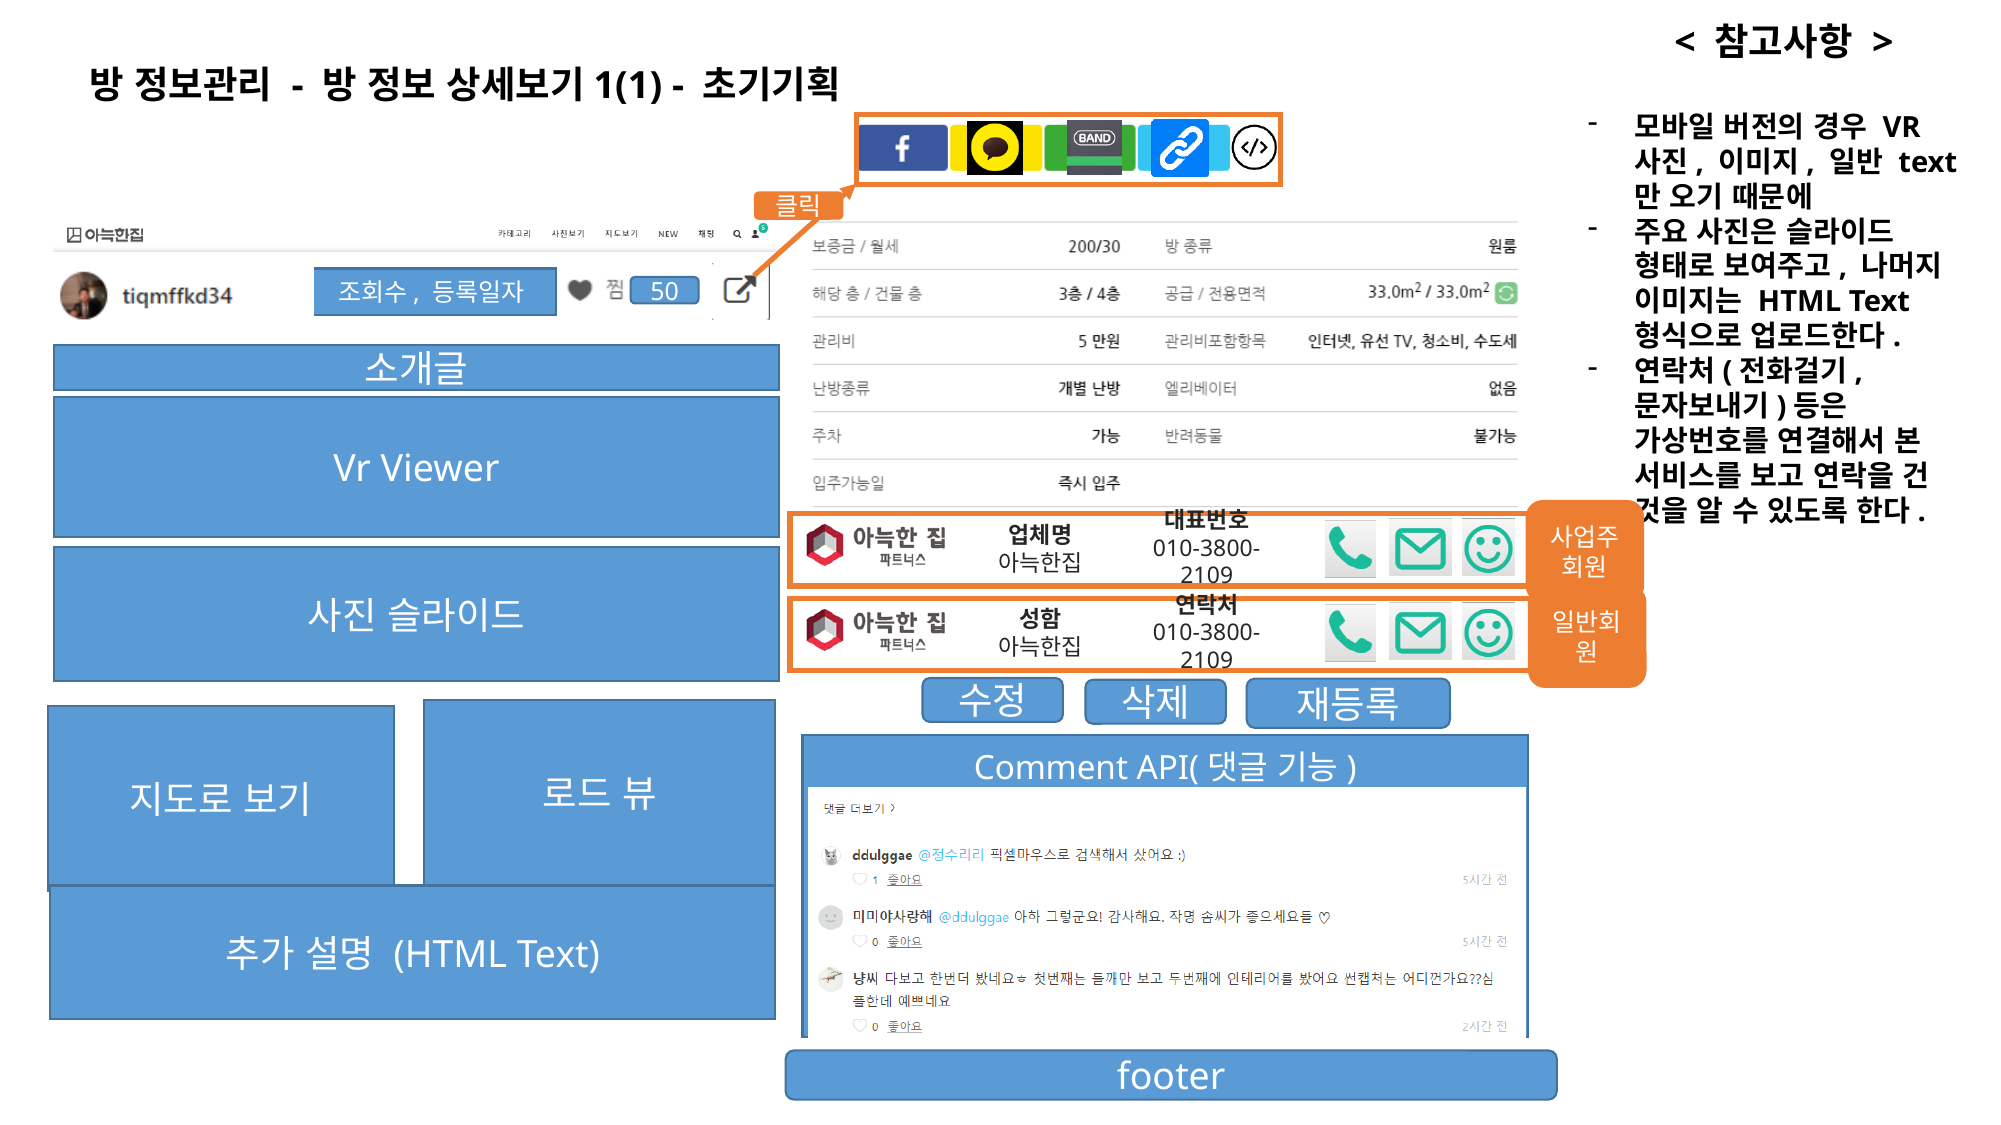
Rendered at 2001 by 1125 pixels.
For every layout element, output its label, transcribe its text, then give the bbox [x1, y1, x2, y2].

text_box [855, 113, 1281, 185]
text_box < 참고사항 > 모바일 버전의 경우 VR사진, 이미지, 일반 text만 오기 때문에 주요 사진은 슬라이드 형태로 보여주고, 나머지 이미지는 HTML Text 형식으로 업로드한다. 연락처(전화걸기, 문자보내기)등은 가상번호를 연결해서 본 서비스를 보고 연락을 건 것을 알 수 있도록 한다. [1573, 10, 1995, 535]
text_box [753, 183, 857, 276]
picture [808, 787, 1526, 1041]
text_box 성함 아늑한집 [966, 613, 1115, 652]
text_box Comment API(댓글 기능) [801, 734, 1529, 1038]
picture [802, 603, 949, 656]
picture [967, 120, 1023, 175]
text_box 방 정보관리 - 방 정보 상세보기1(1) - 초기기획 [74, 53, 998, 114]
picture [802, 518, 949, 572]
picture [1151, 119, 1209, 177]
text_box 로드 뷰 [423, 699, 776, 884]
text_box [789, 597, 1527, 671]
text_box 일반회원 [1526, 584, 1648, 690]
picture [1462, 602, 1515, 660]
text_box 조회수, 등록일자 [314, 267, 557, 316]
text_box 수정 [921, 676, 1064, 723]
picture [558, 274, 642, 309]
text_box [789, 513, 1524, 587]
picture [805, 216, 1532, 516]
picture [53, 220, 753, 252]
text_box 재등록 [1245, 677, 1452, 729]
picture [1389, 517, 1452, 576]
text_box Vr Viewer [53, 396, 780, 538]
picture [1325, 519, 1376, 578]
text_box 소개글 [53, 344, 780, 391]
text_box 업체명 아늑한집 [966, 529, 1113, 567]
picture [48, 258, 314, 337]
picture [1389, 601, 1452, 660]
text_box 연락처 010-3800-2109 [1113, 612, 1301, 651]
text_box 지도로 보기 [47, 705, 395, 892]
text_box 50 [642, 275, 700, 305]
text_box 추가 설명 (HTML Text) [49, 884, 776, 1020]
picture [712, 263, 770, 320]
text_box 삭제 [1084, 678, 1227, 725]
text_box 대표번호 010-3800-2109 [1113, 528, 1301, 567]
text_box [849, 118, 1278, 179]
picture [1462, 518, 1515, 576]
picture [1325, 603, 1376, 662]
text_box 사진 슬라이드 [53, 546, 780, 682]
text_box footer [784, 1049, 1558, 1101]
text_box 사업주회원 [1524, 498, 1646, 596]
